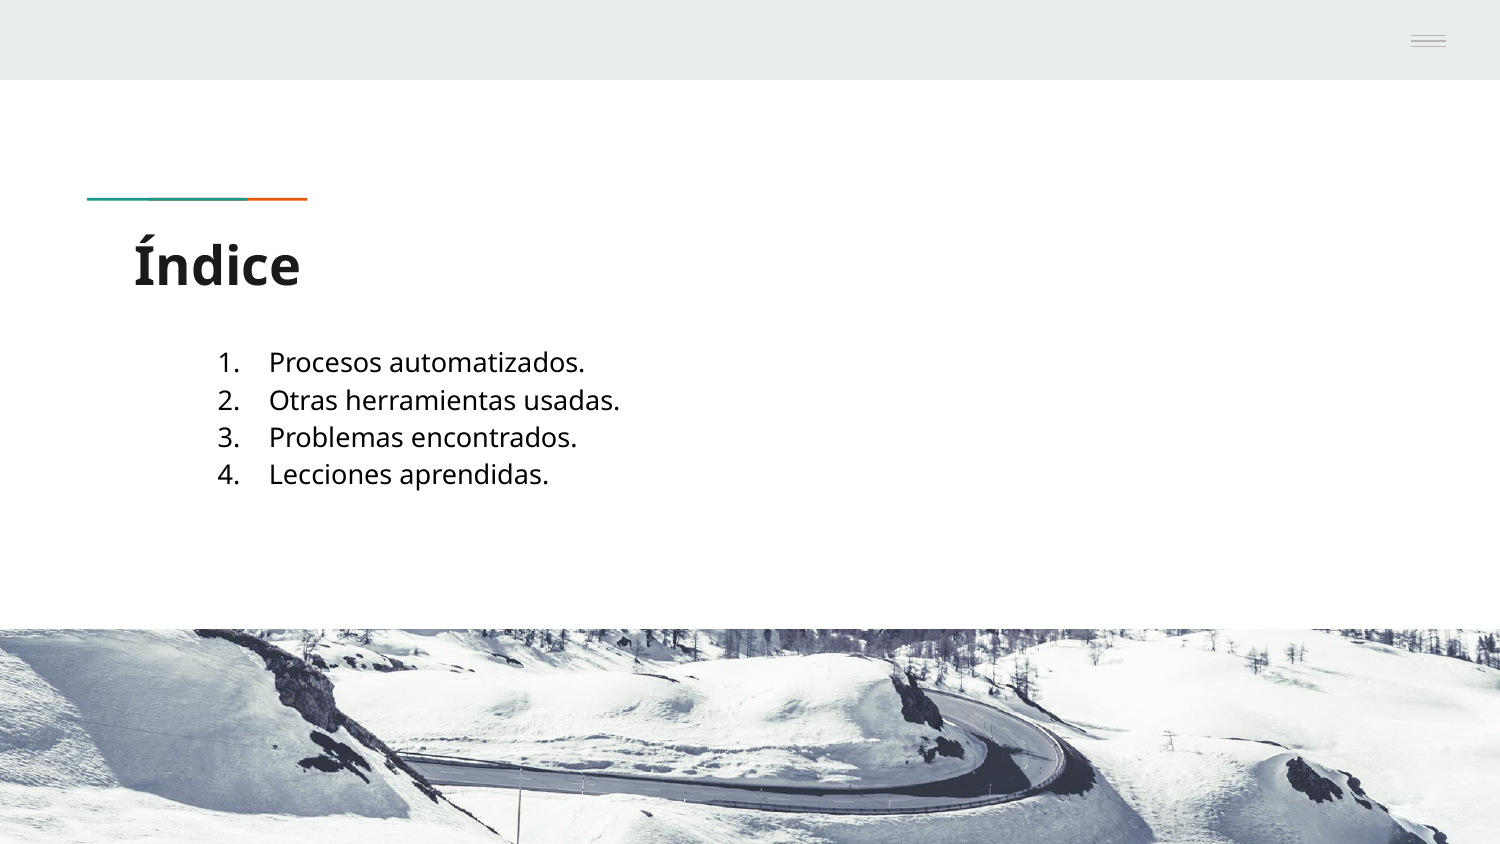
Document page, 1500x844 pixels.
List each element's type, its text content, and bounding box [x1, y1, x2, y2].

title Índice [119, 216, 1381, 305]
list Procesos automatizados. Otras herramientas usadas. Problemas encontrados. Lecciones aprendidas. [178, 325, 1348, 544]
picture [0, 628, 1500, 844]
